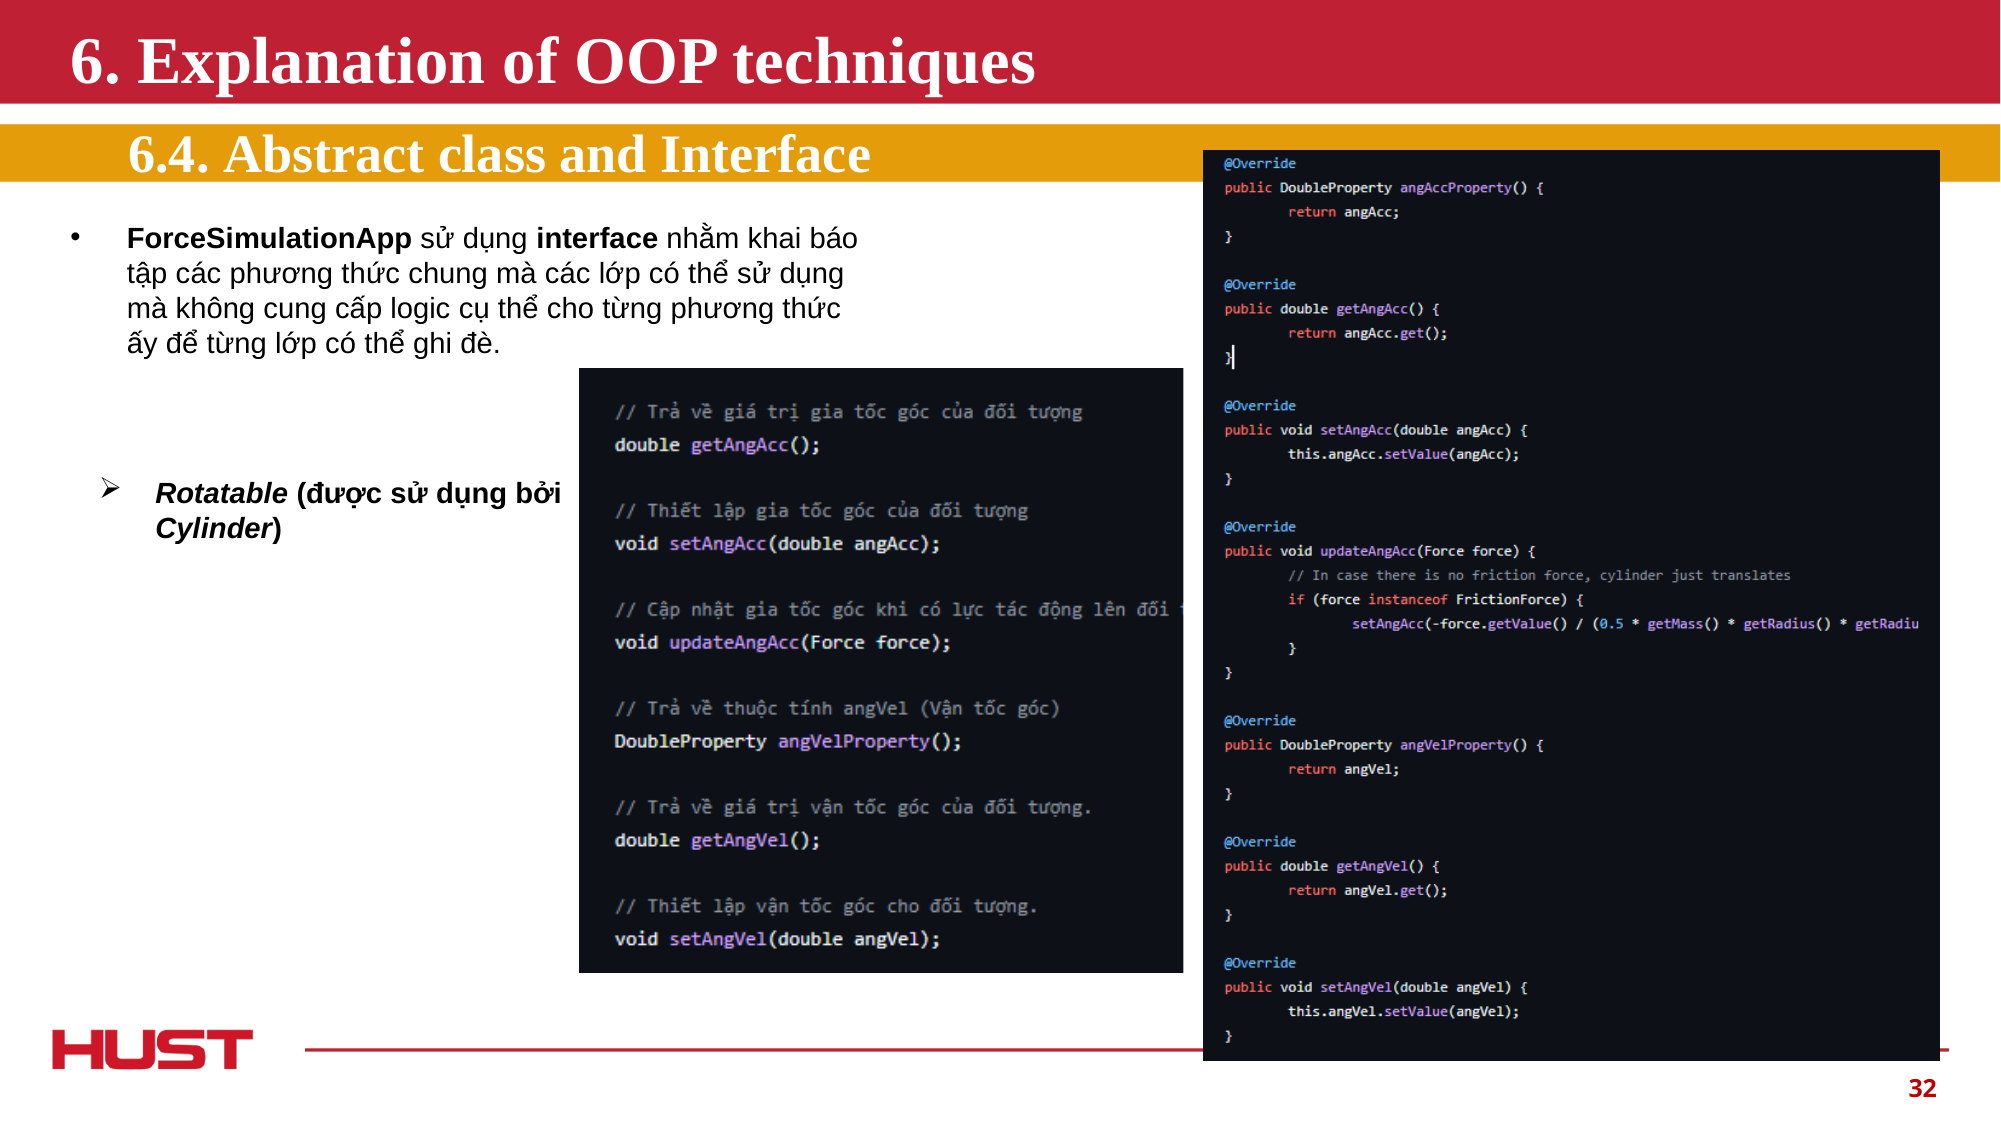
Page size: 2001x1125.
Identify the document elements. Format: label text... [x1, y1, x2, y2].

title 6. Explanation of OOP techniques [55, 18, 1945, 90]
text_box ForceSimulationApp sử dụng interface nhằm khai báo tập các phương thức chung mà các lớp có thể sử dụng mà không cung cấp logic cụ thể cho từng phương thức ấy để từng lớp có thể ghi đè. [55, 211, 882, 367]
text_box Rotatable (được sử dụng bởi Cylinder) [84, 466, 573, 552]
text_box 6.4. Abstract class and Interface [113, 110, 1698, 191]
slide_number 32 [1502, 1065, 1953, 1125]
picture [0, 0, 2001, 1125]
